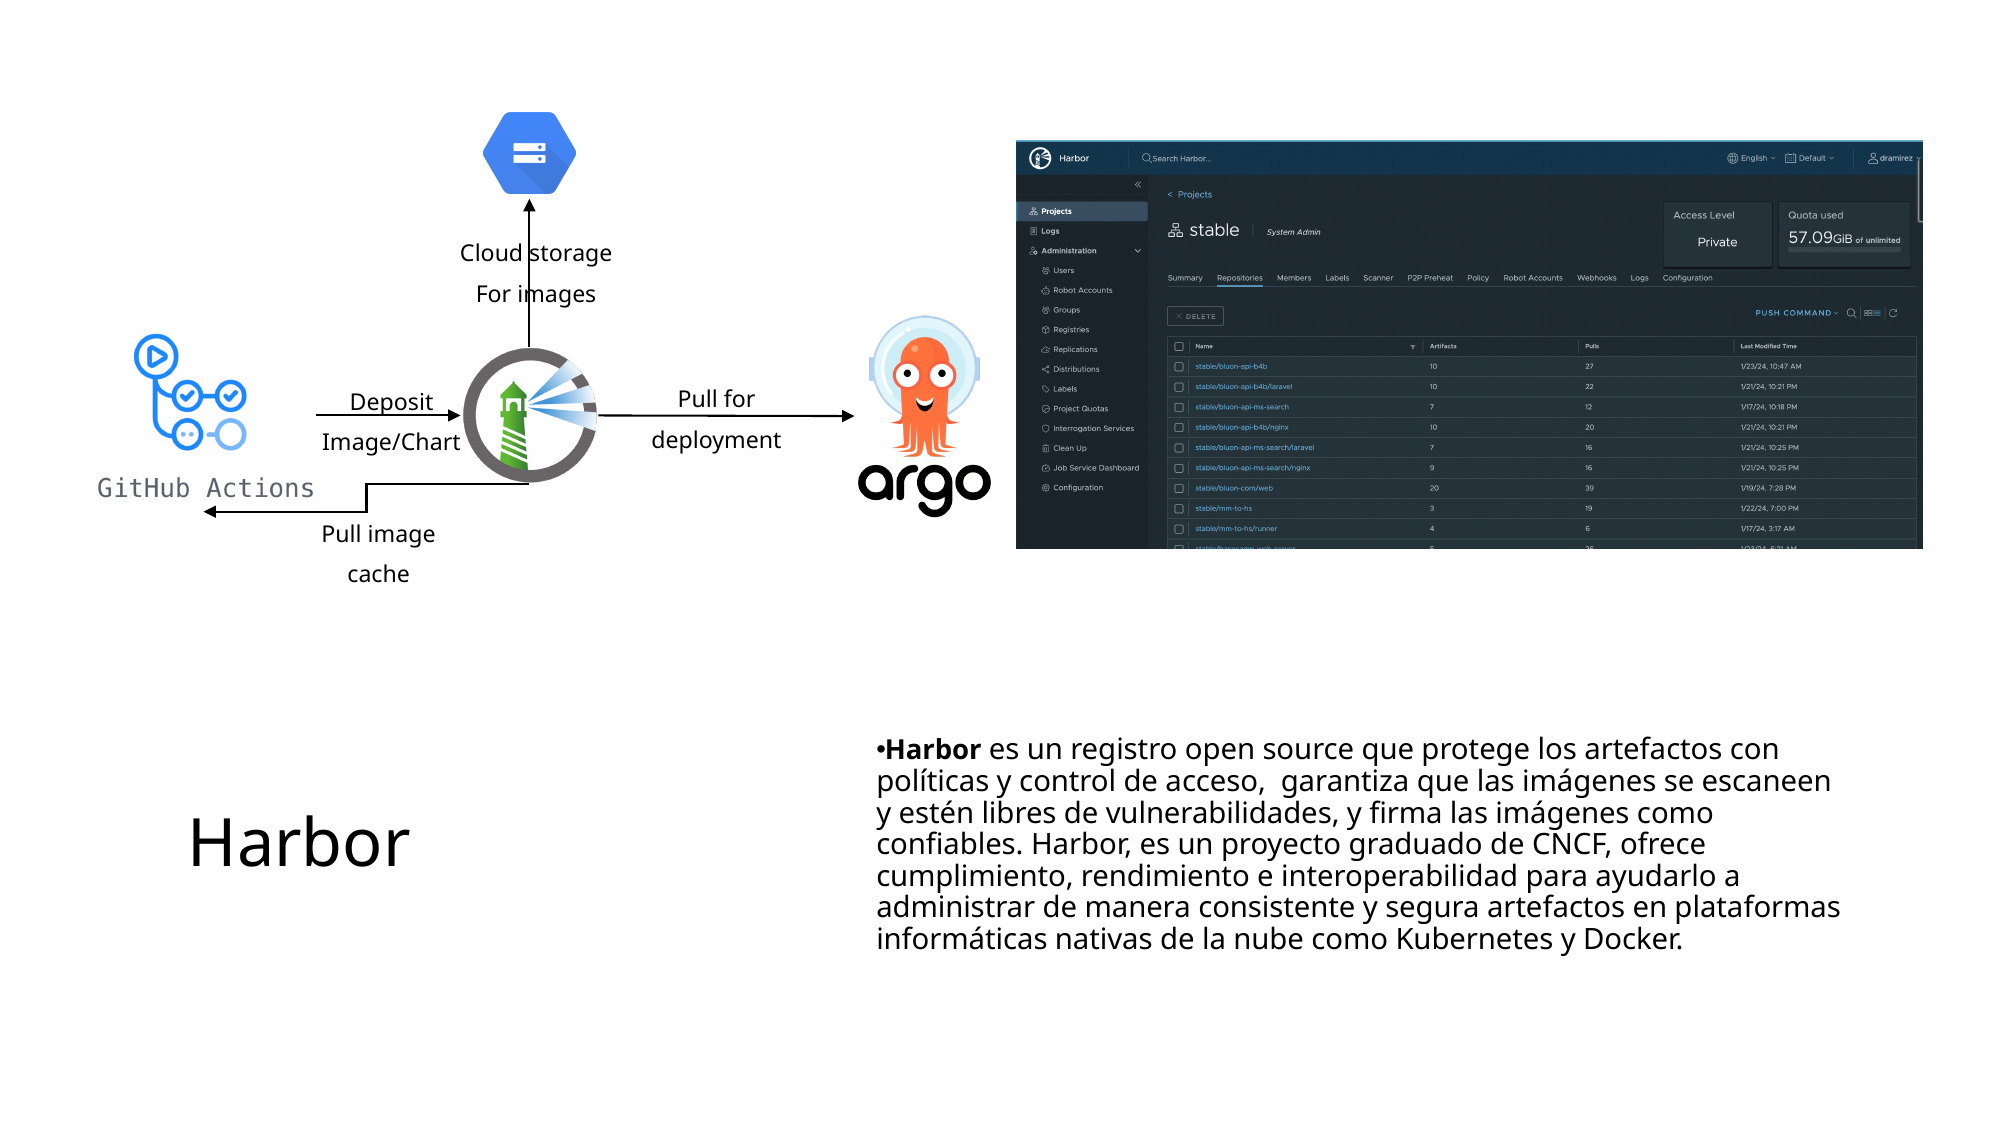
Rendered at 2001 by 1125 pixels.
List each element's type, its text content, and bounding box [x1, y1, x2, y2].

text_box Harbor [172, 710, 773, 981]
text_box Harbor es un registro open source que protege los artefactos con políticas y control de acceso, garantiza que las imágenes se escaneen y estén libres de vulnerabilidades, y firma las imágenes como confiables. Harbor, es un proyecto graduado de CNCF, ofrece cumplimiento, rendimiento e interoperabilidad para ayudarlo a administrar de manera consistente y segura artefactos en plataformas informáticas nativas de la nube como Kubernetes y Docker. [861, 710, 1863, 981]
picture [1016, 140, 1923, 549]
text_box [91, 107, 992, 596]
